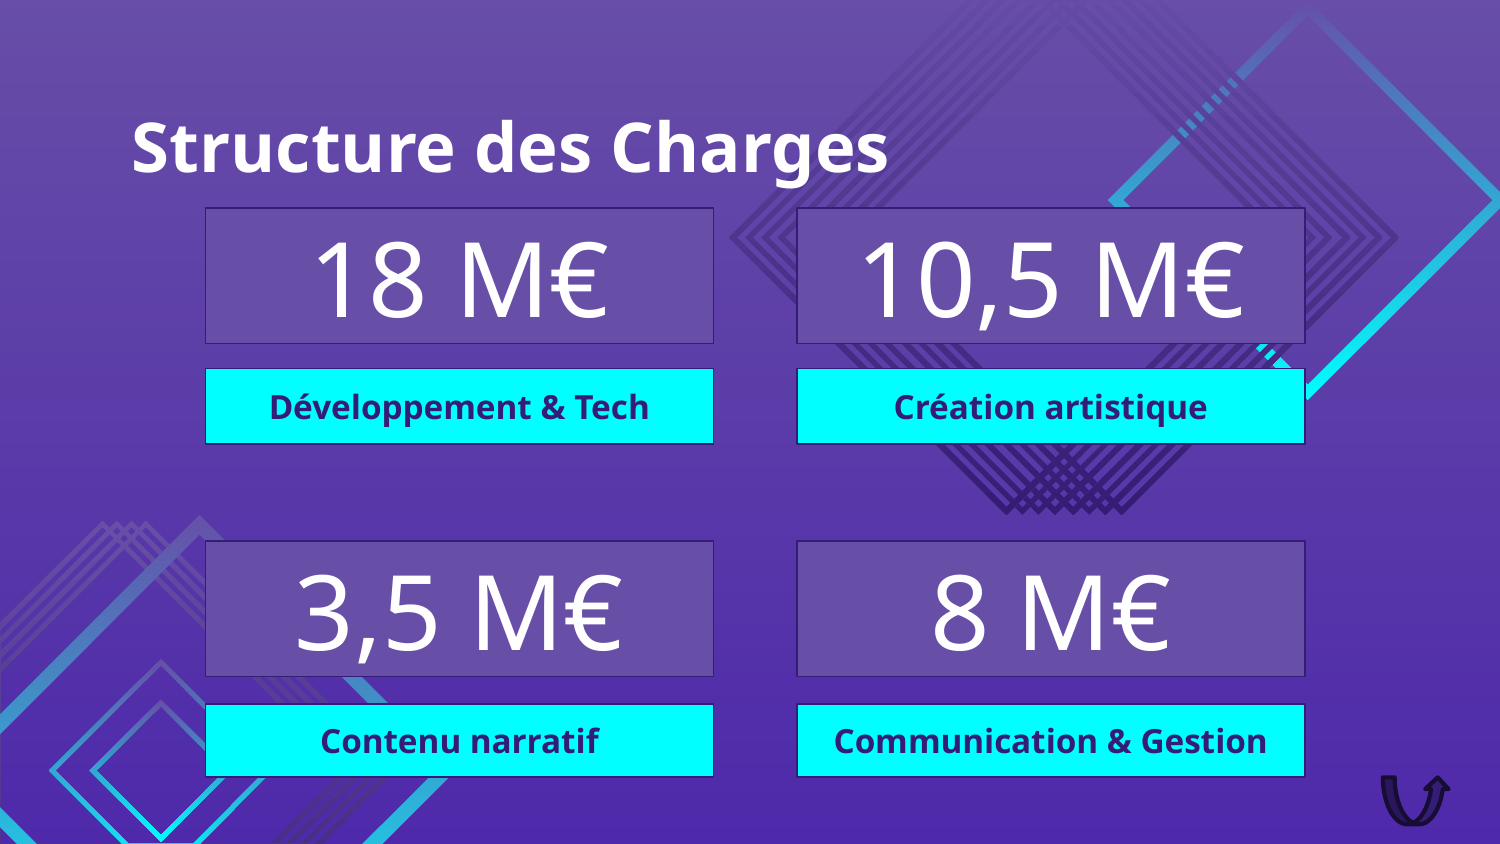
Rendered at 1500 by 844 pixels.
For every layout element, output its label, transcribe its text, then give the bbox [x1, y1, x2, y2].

subtitle Développement & Tech [205, 368, 714, 445]
title 3,5 M€ [205, 540, 714, 677]
subtitle Contenu narratif [205, 703, 714, 778]
title 8 M€ [796, 540, 1306, 677]
subtitle Création artistique [796, 368, 1306, 445]
text_box [1380, 775, 1451, 827]
title 18 M€ [205, 207, 714, 344]
title 10,5 M€ [796, 207, 1306, 344]
subtitle Communication & Gestion [796, 703, 1306, 778]
text_box Structure des Charges [116, 88, 1384, 183]
